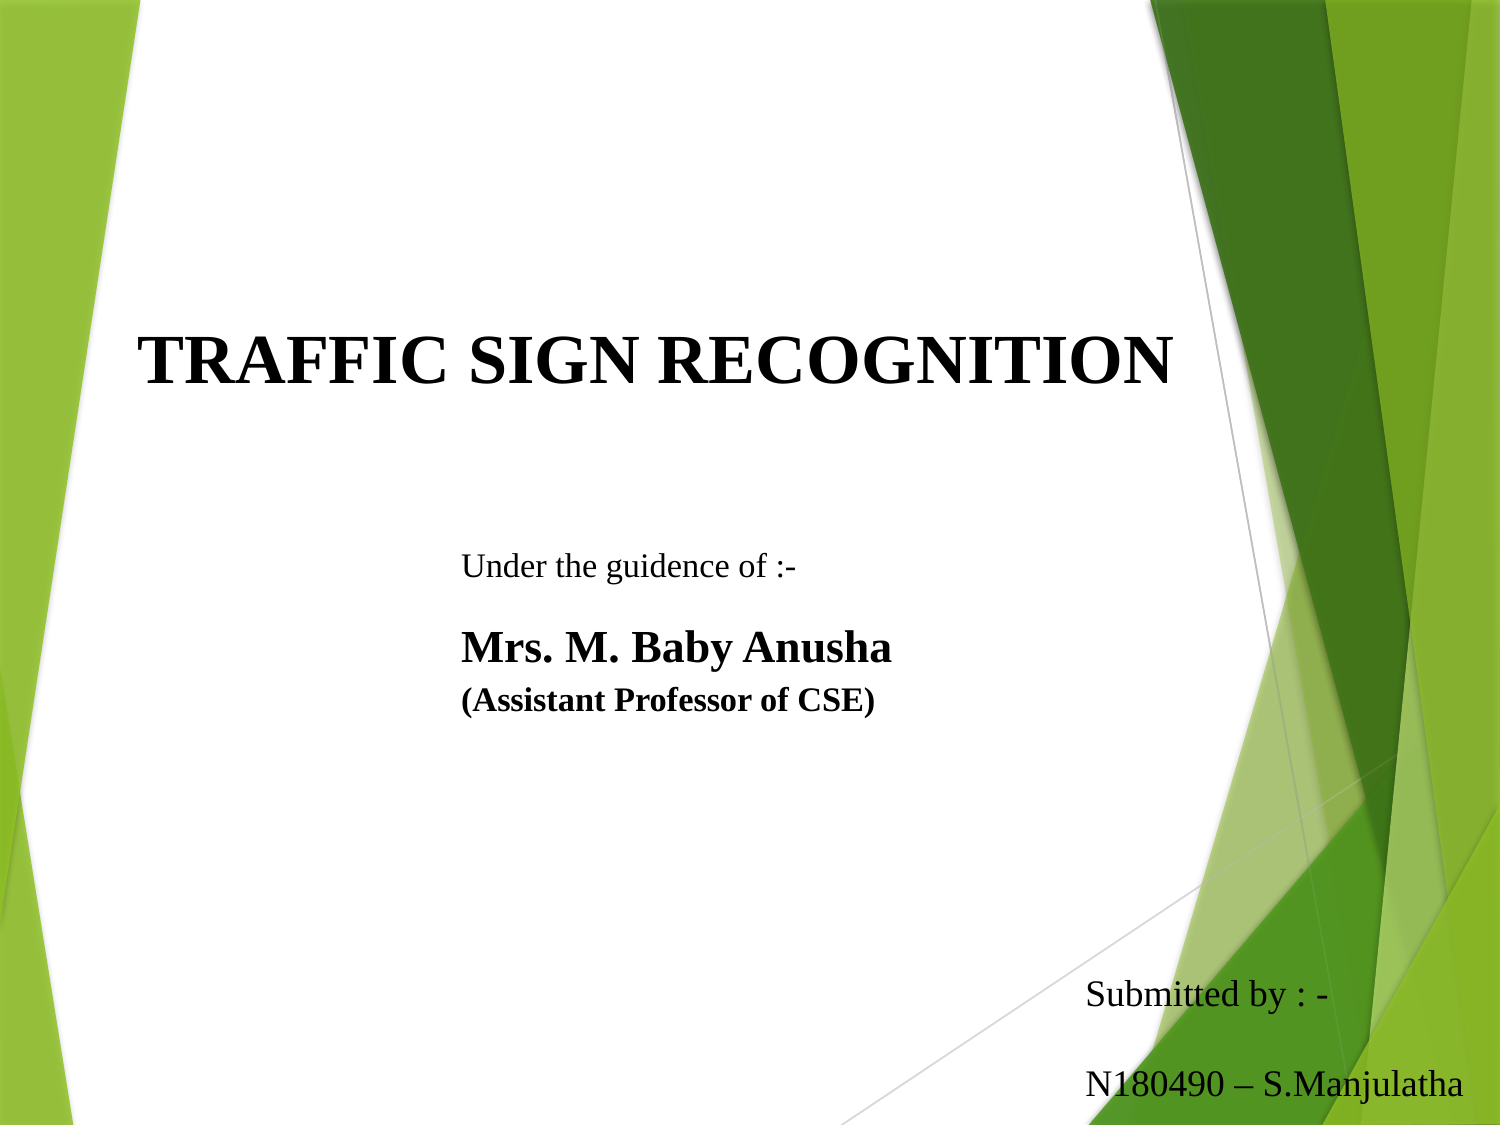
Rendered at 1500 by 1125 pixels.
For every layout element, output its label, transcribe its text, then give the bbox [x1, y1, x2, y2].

text_box Submitted by : - N180490 – S.Manjulatha [1070, 961, 1500, 1097]
title TRAFFIC SIGN RECOGNITION [110, 266, 1222, 445]
subtitle Under the guidence of :- Mrs. M. Baby Anusha (Assistant Professor of CSE) [446, 536, 1201, 728]
